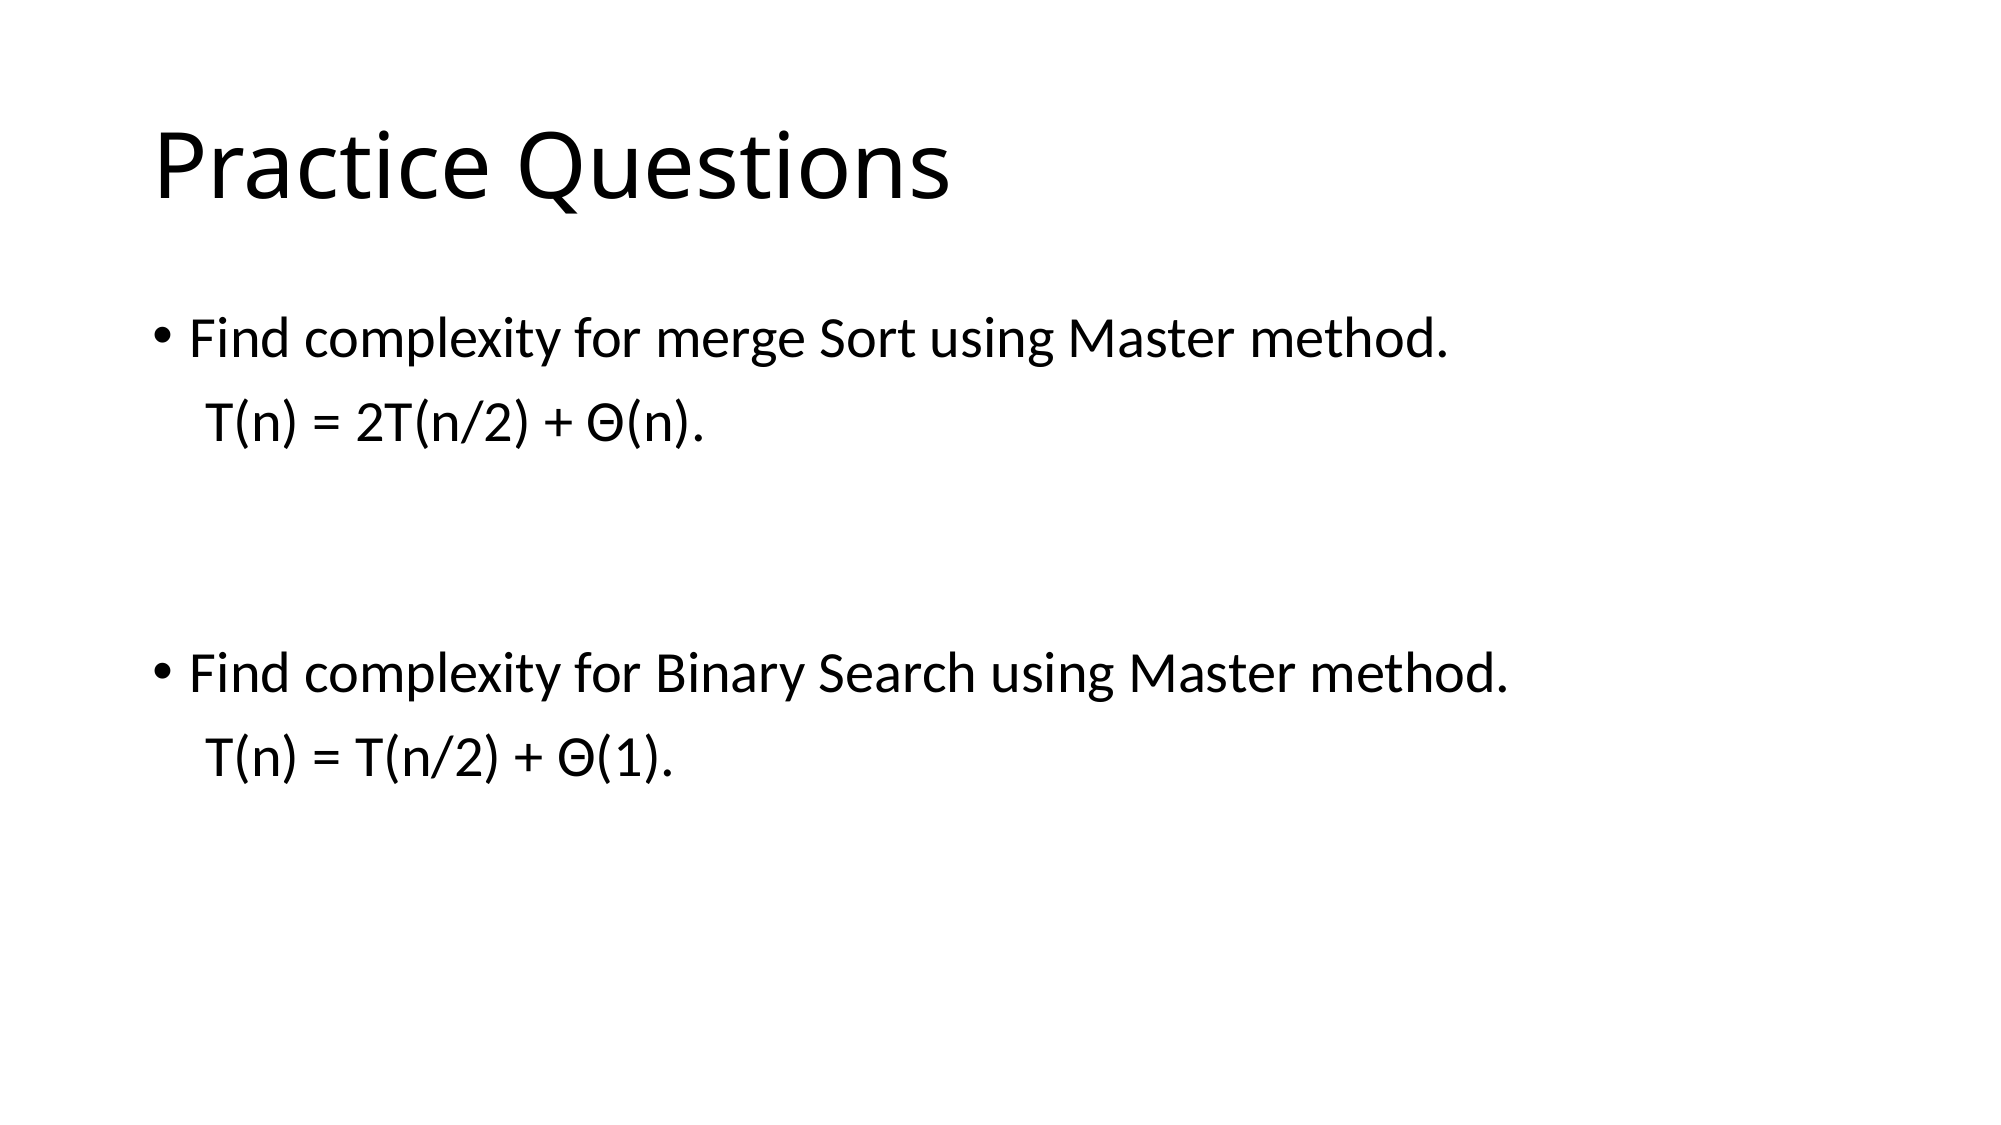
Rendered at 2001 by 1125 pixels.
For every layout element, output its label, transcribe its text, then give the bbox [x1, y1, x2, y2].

list Find complexity for merge Sort using Master method. T(n) = 2T(n/2) + Θ(n). Find complexity for Binary Search using Master method. T(n) = T(n/2) + Θ(1). [137, 299, 1863, 1014]
title Practice Questions [137, 59, 1863, 278]
